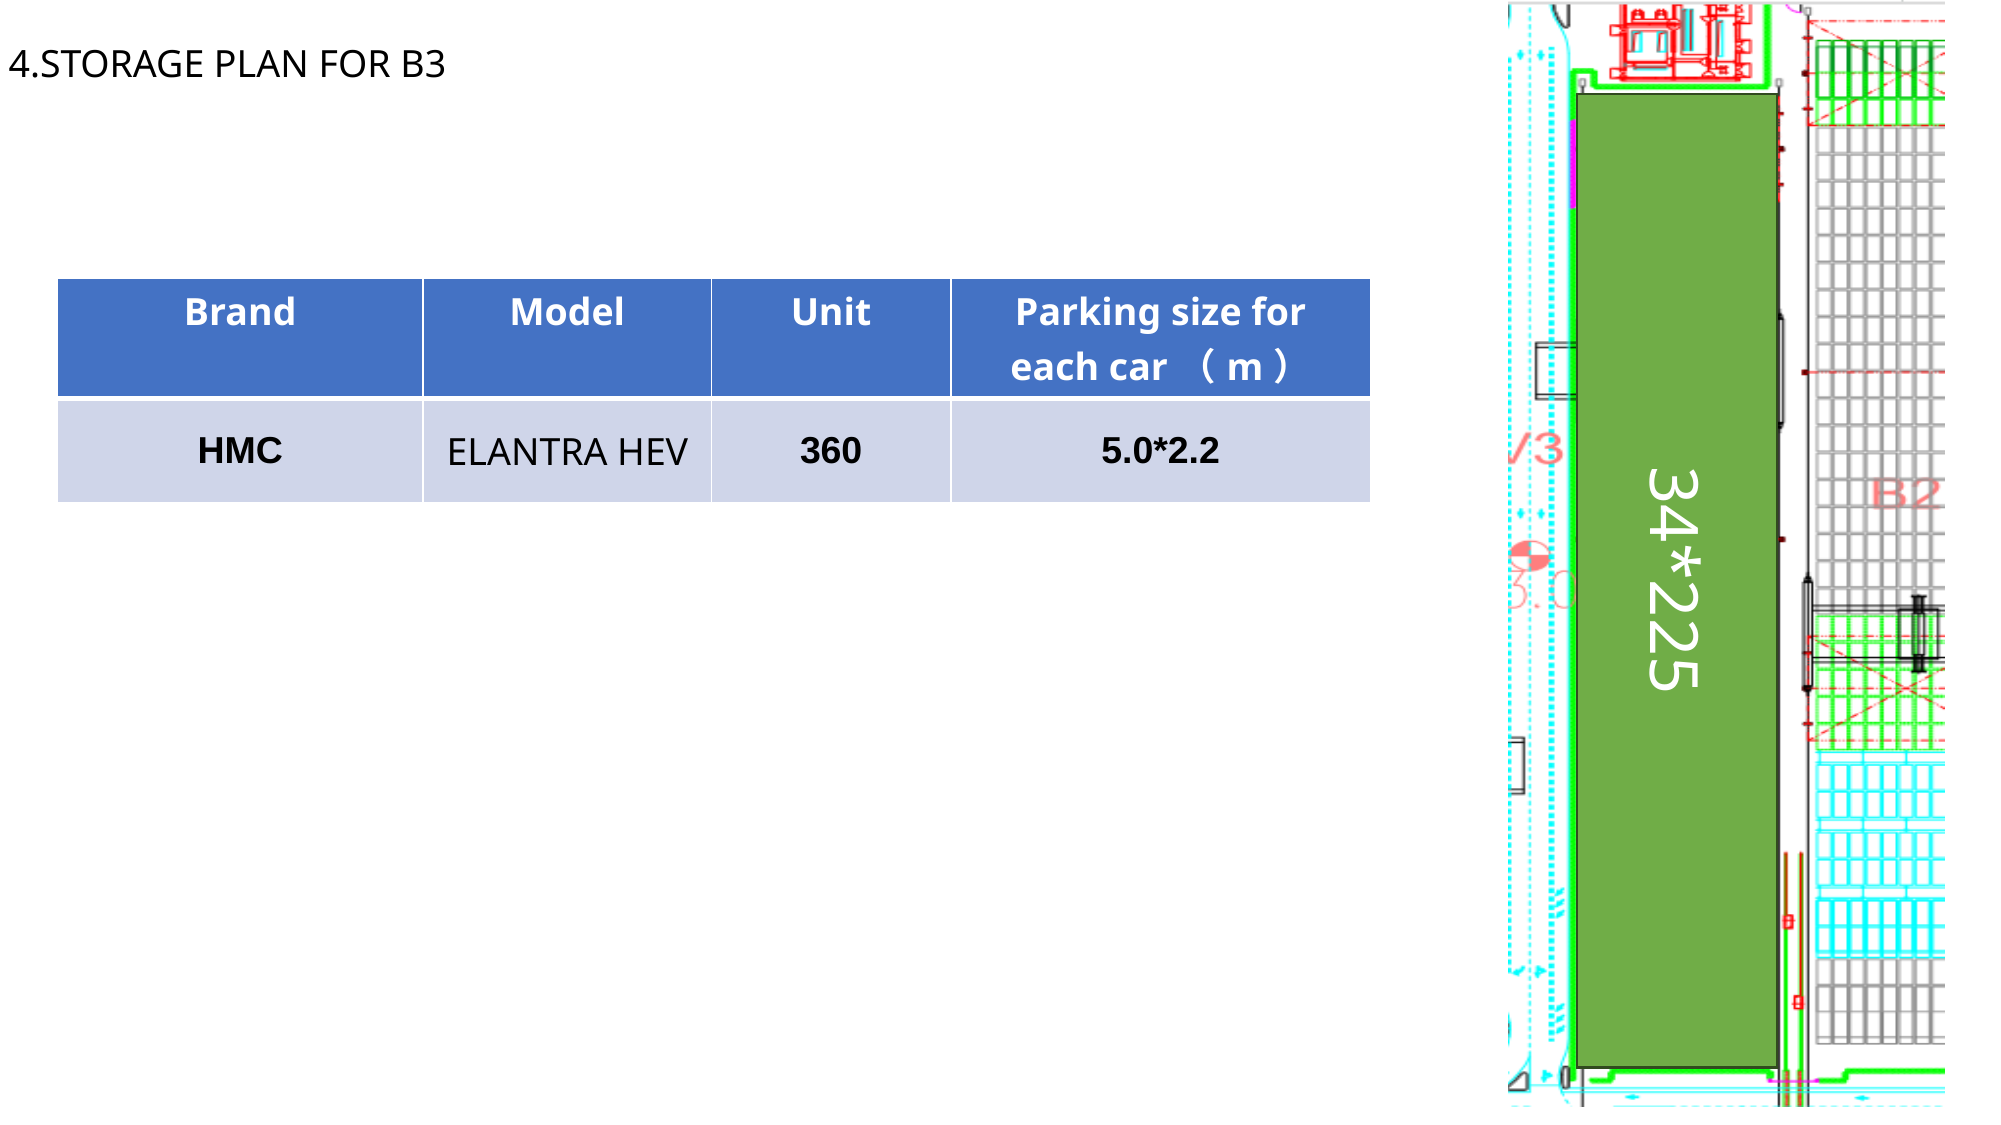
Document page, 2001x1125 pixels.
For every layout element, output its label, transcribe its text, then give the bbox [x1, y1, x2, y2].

picture [1508, 0, 1945, 1107]
table_header Model [424, 279, 711, 396]
table_cell 360 [712, 401, 950, 502]
table_header Unit [712, 279, 950, 396]
table_cell ELANTRA HEV [424, 401, 711, 502]
table_header Brand [58, 279, 422, 396]
table_header Parking size for each car（m） [952, 279, 1370, 396]
table_cell HMC [58, 401, 422, 502]
table_cell 5.0*2.2 [952, 401, 1370, 502]
text_box 4.STORAGE PLAN FOR B3 [0, 33, 852, 93]
